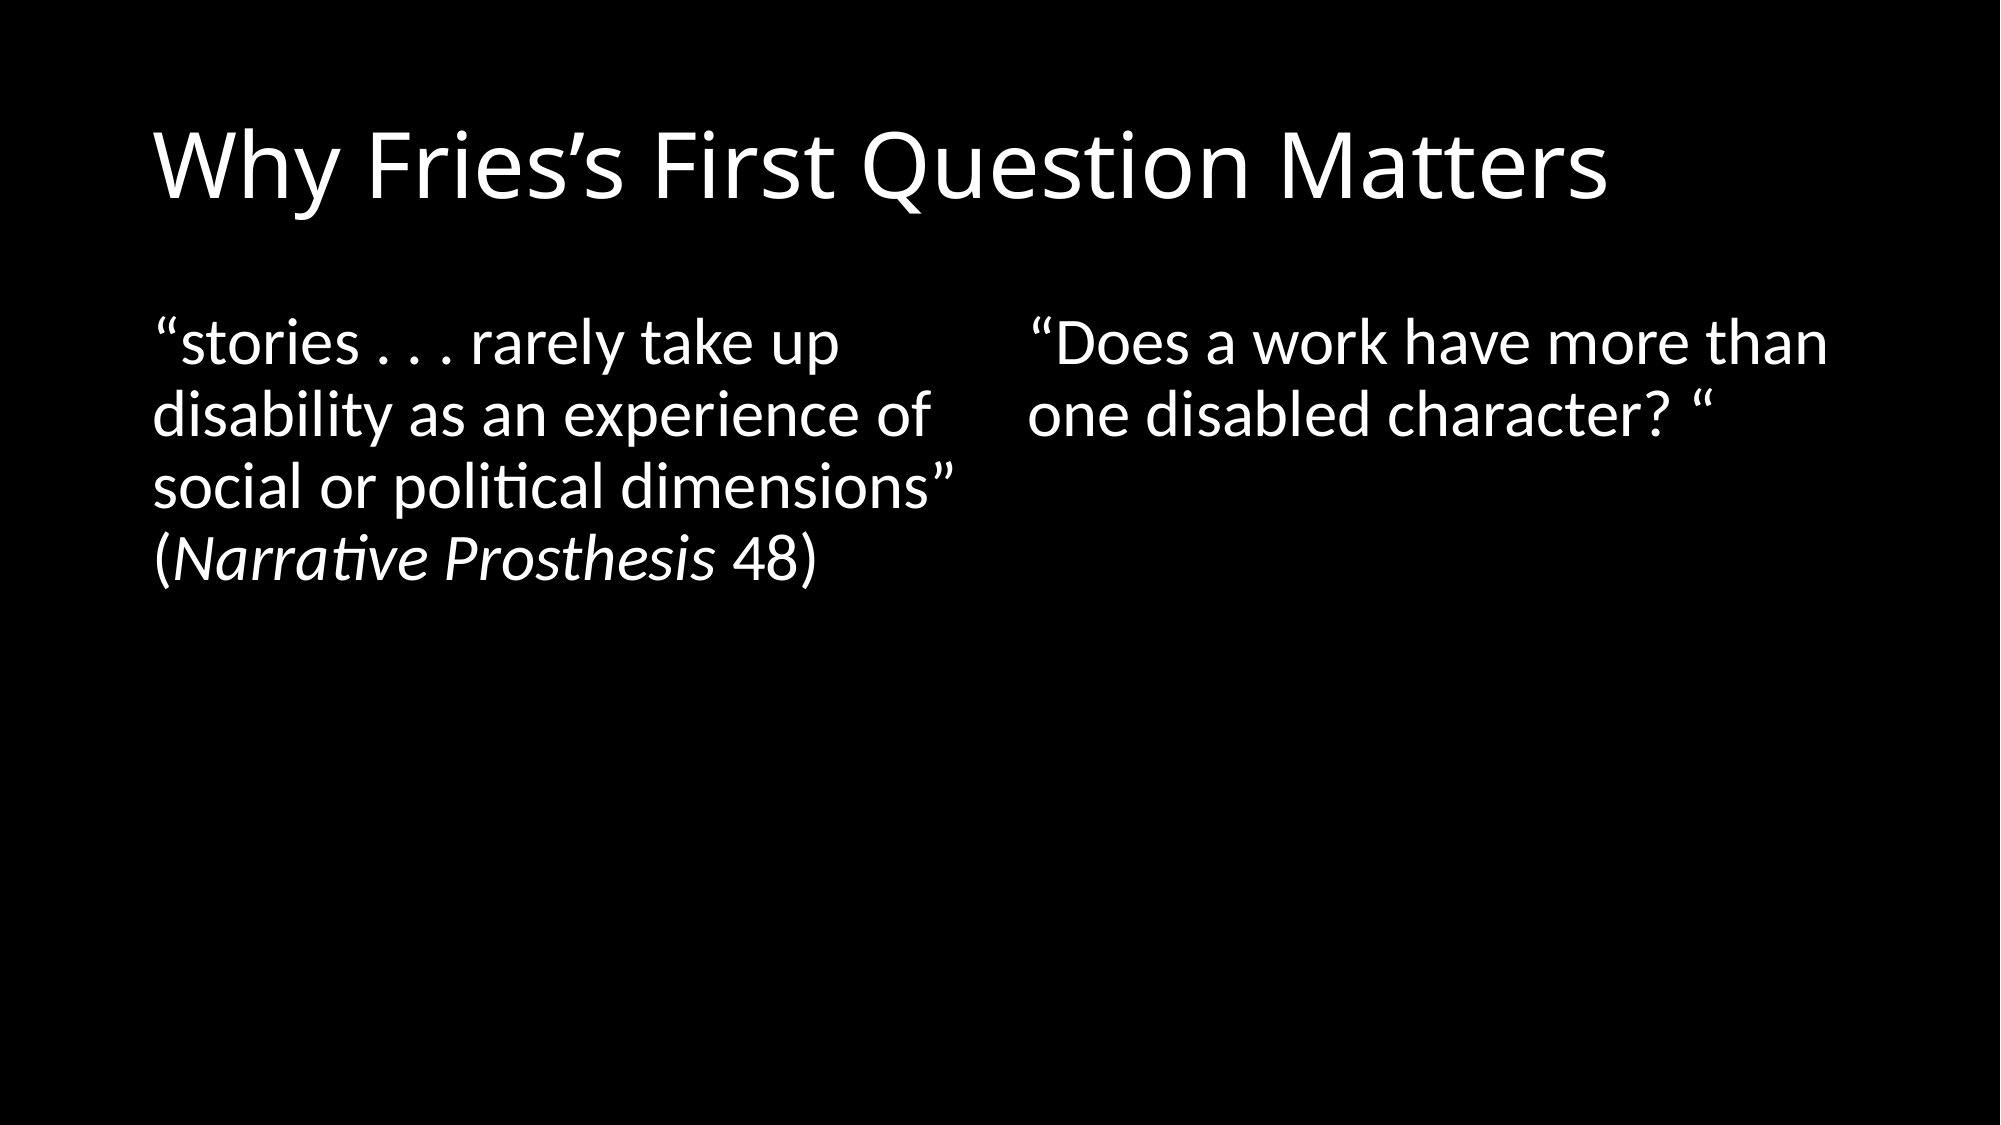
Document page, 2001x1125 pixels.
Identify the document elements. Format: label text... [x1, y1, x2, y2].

title Why Fries’s First Question Matters [137, 59, 1863, 278]
list “stories . . . rarely take up disability as an experience of social or political dimensions” (Narrative Prosthesis 48) [137, 299, 988, 1014]
list “Does a work have more than one disabled character? “ [1012, 299, 1863, 1014]
